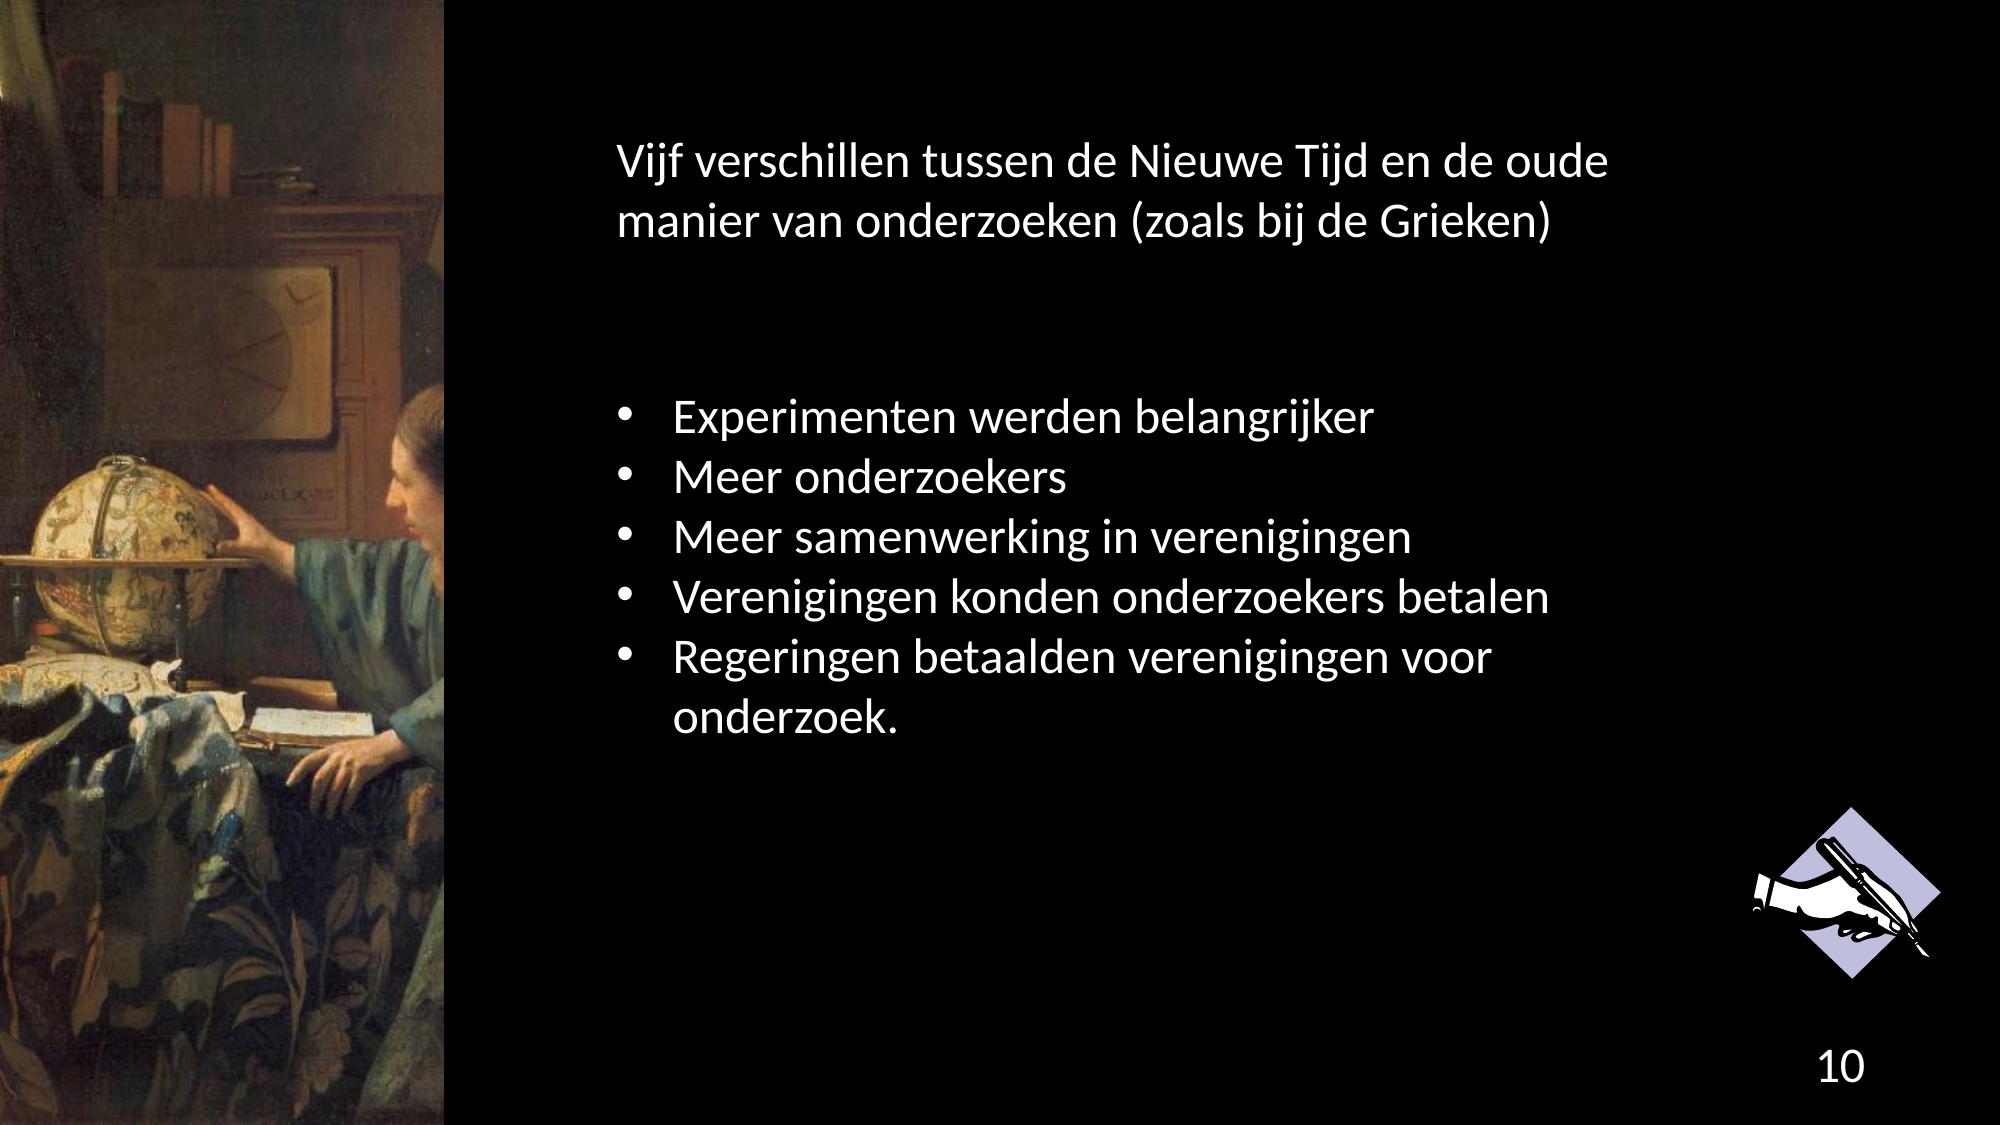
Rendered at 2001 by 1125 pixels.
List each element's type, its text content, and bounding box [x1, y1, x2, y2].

text_box Experimenten werden belangrijker Meer onderzoekers Meer samenwerking in verenigingen Verenigingen konden onderzoekers betalen Regeringen betaalden verenigingen voor onderzoek. [601, 375, 1653, 751]
text_box Vijf verschillen tussen de Nieuwe Tijd en de oude manier van onderzoeken (zoals bij de Grieken) [601, 119, 1653, 255]
picture [0, 0, 444, 1125]
slide_number 10 [1530, 1032, 1881, 1093]
picture [1743, 795, 1953, 990]
